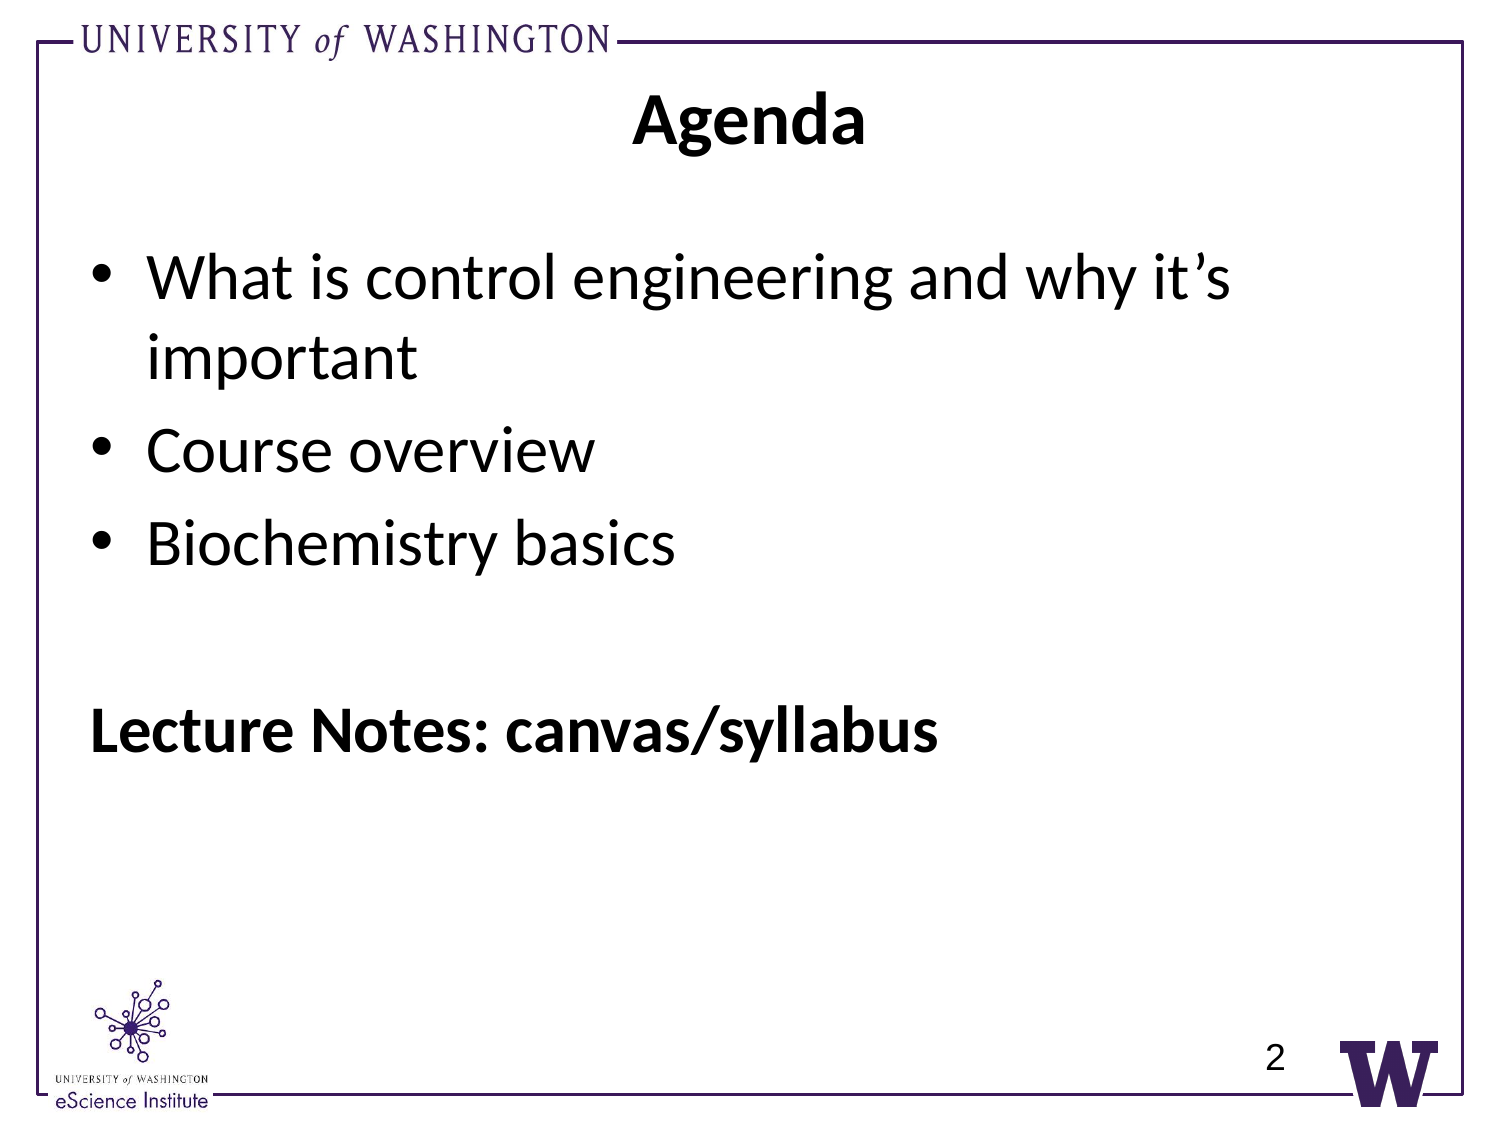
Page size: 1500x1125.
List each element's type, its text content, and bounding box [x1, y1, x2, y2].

slide_number 2 [1250, 1025, 1300, 1085]
picture [48, 978, 213, 1113]
picture [81, 24, 609, 61]
picture [1340, 1041, 1438, 1107]
list What is control engineering and why it’s important Course overview Biochemistry basics Lecture Notes: canvas/syllabus [75, 224, 1425, 975]
title Agenda [75, 62, 1425, 200]
